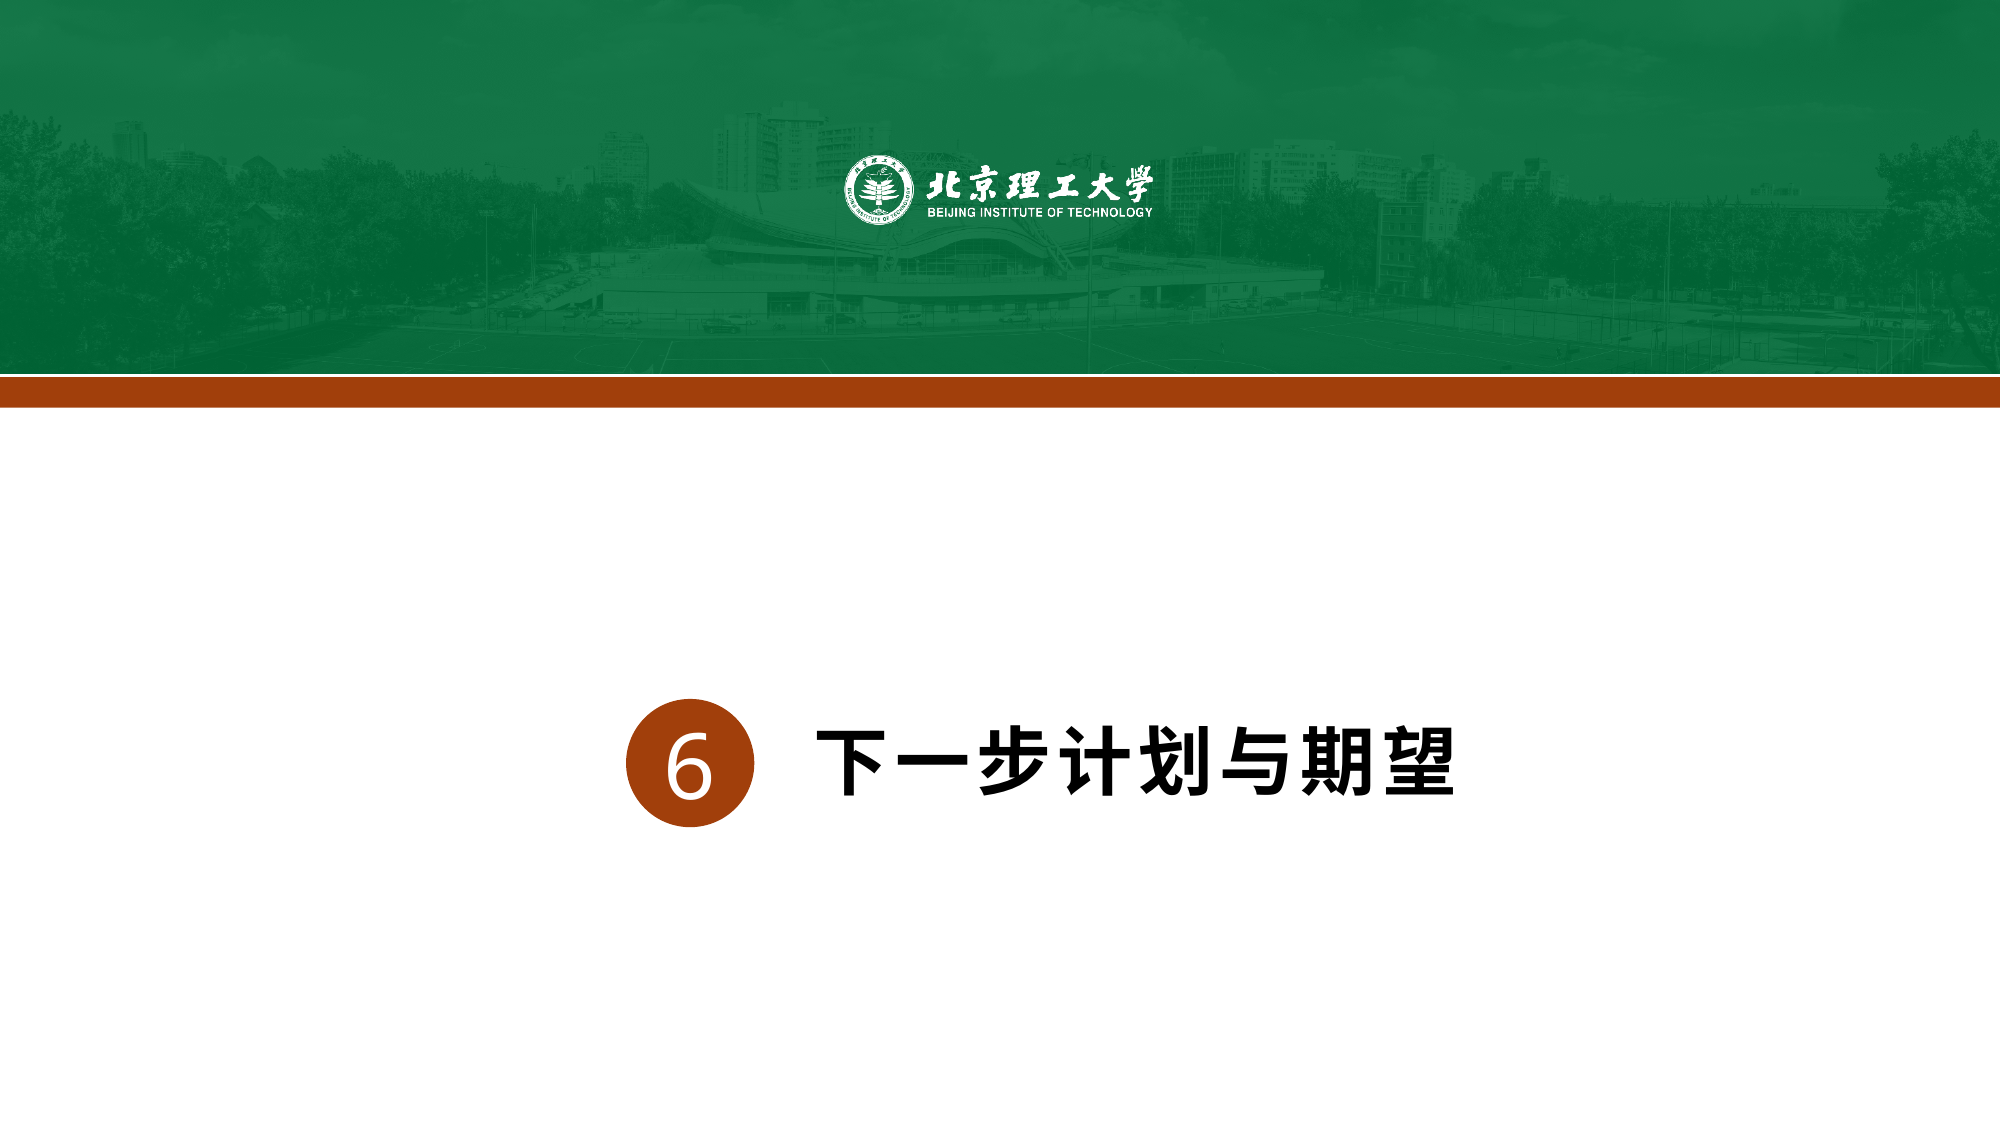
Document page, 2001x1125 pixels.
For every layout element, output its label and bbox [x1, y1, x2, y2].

picture [824, 137, 1176, 237]
text_box [626, 698, 1524, 828]
